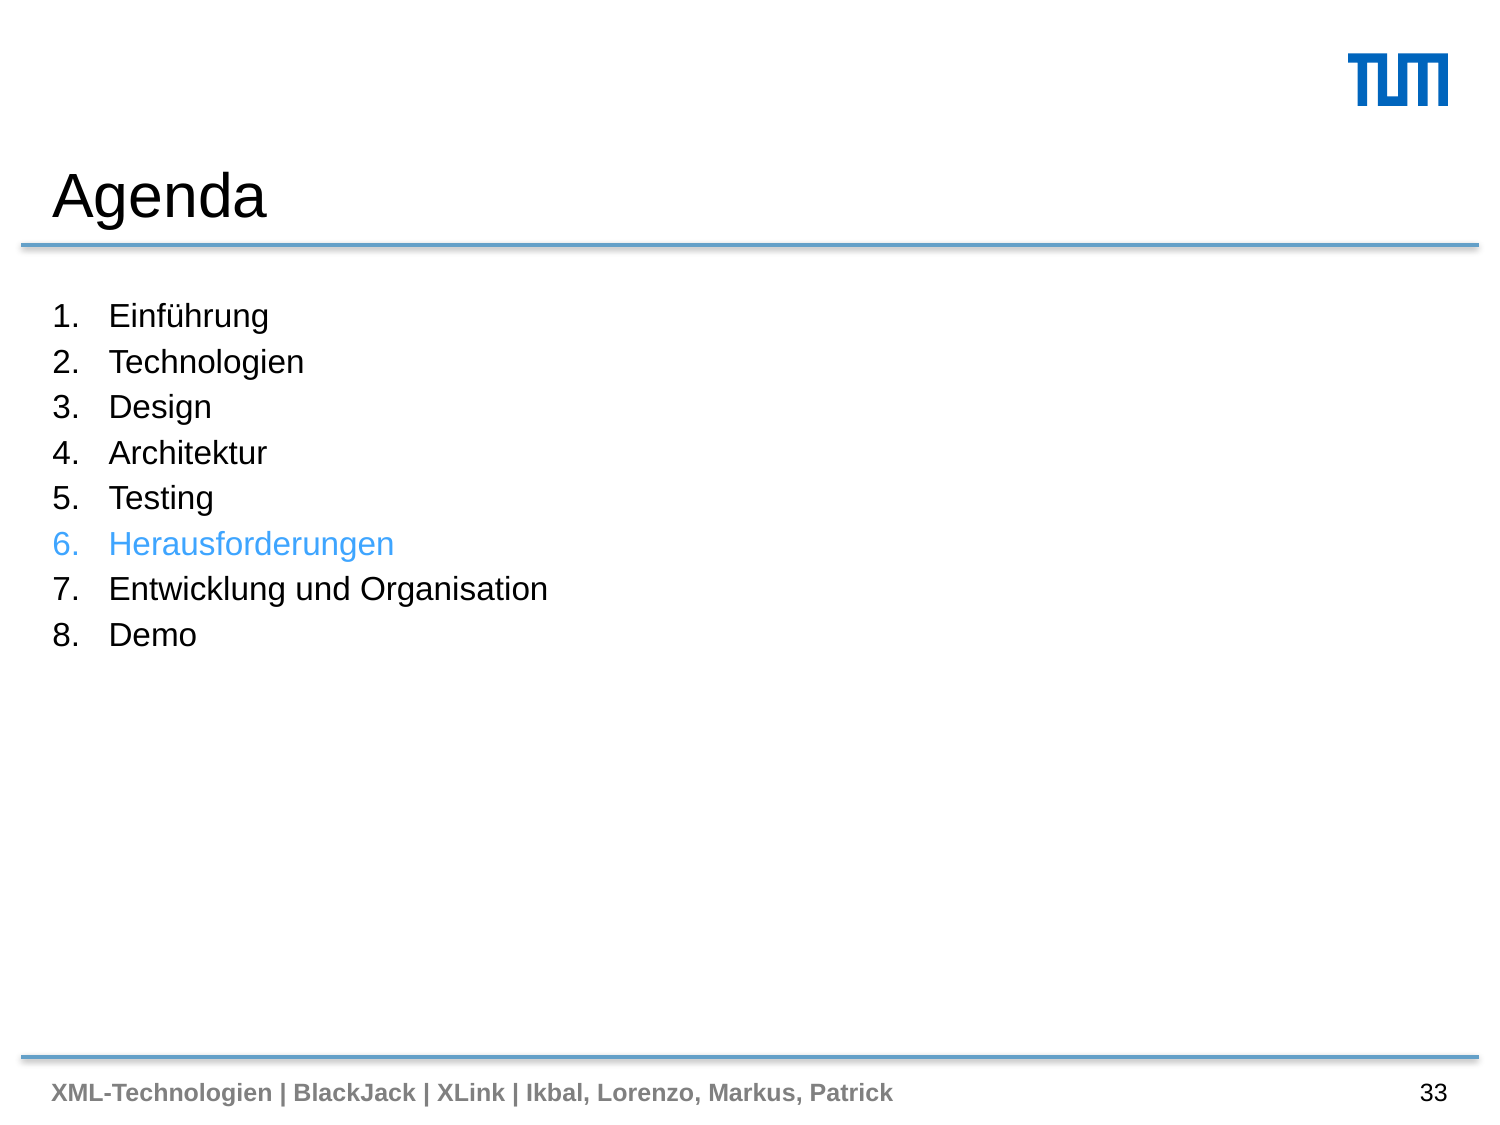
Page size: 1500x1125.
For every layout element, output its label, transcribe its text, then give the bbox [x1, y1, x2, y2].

slide_number 33 [1112, 1067, 1448, 1122]
footer XML-Technologien | BlackJack | XLink | Ikbal, Lorenzo, Markus, Patrick [51, 1067, 1112, 1122]
title Agenda [52, 162, 1449, 231]
list Einführung Technologien Design Architektur Testing Herausforderungen Entwicklung und Organisation Demo [52, 288, 1449, 1042]
